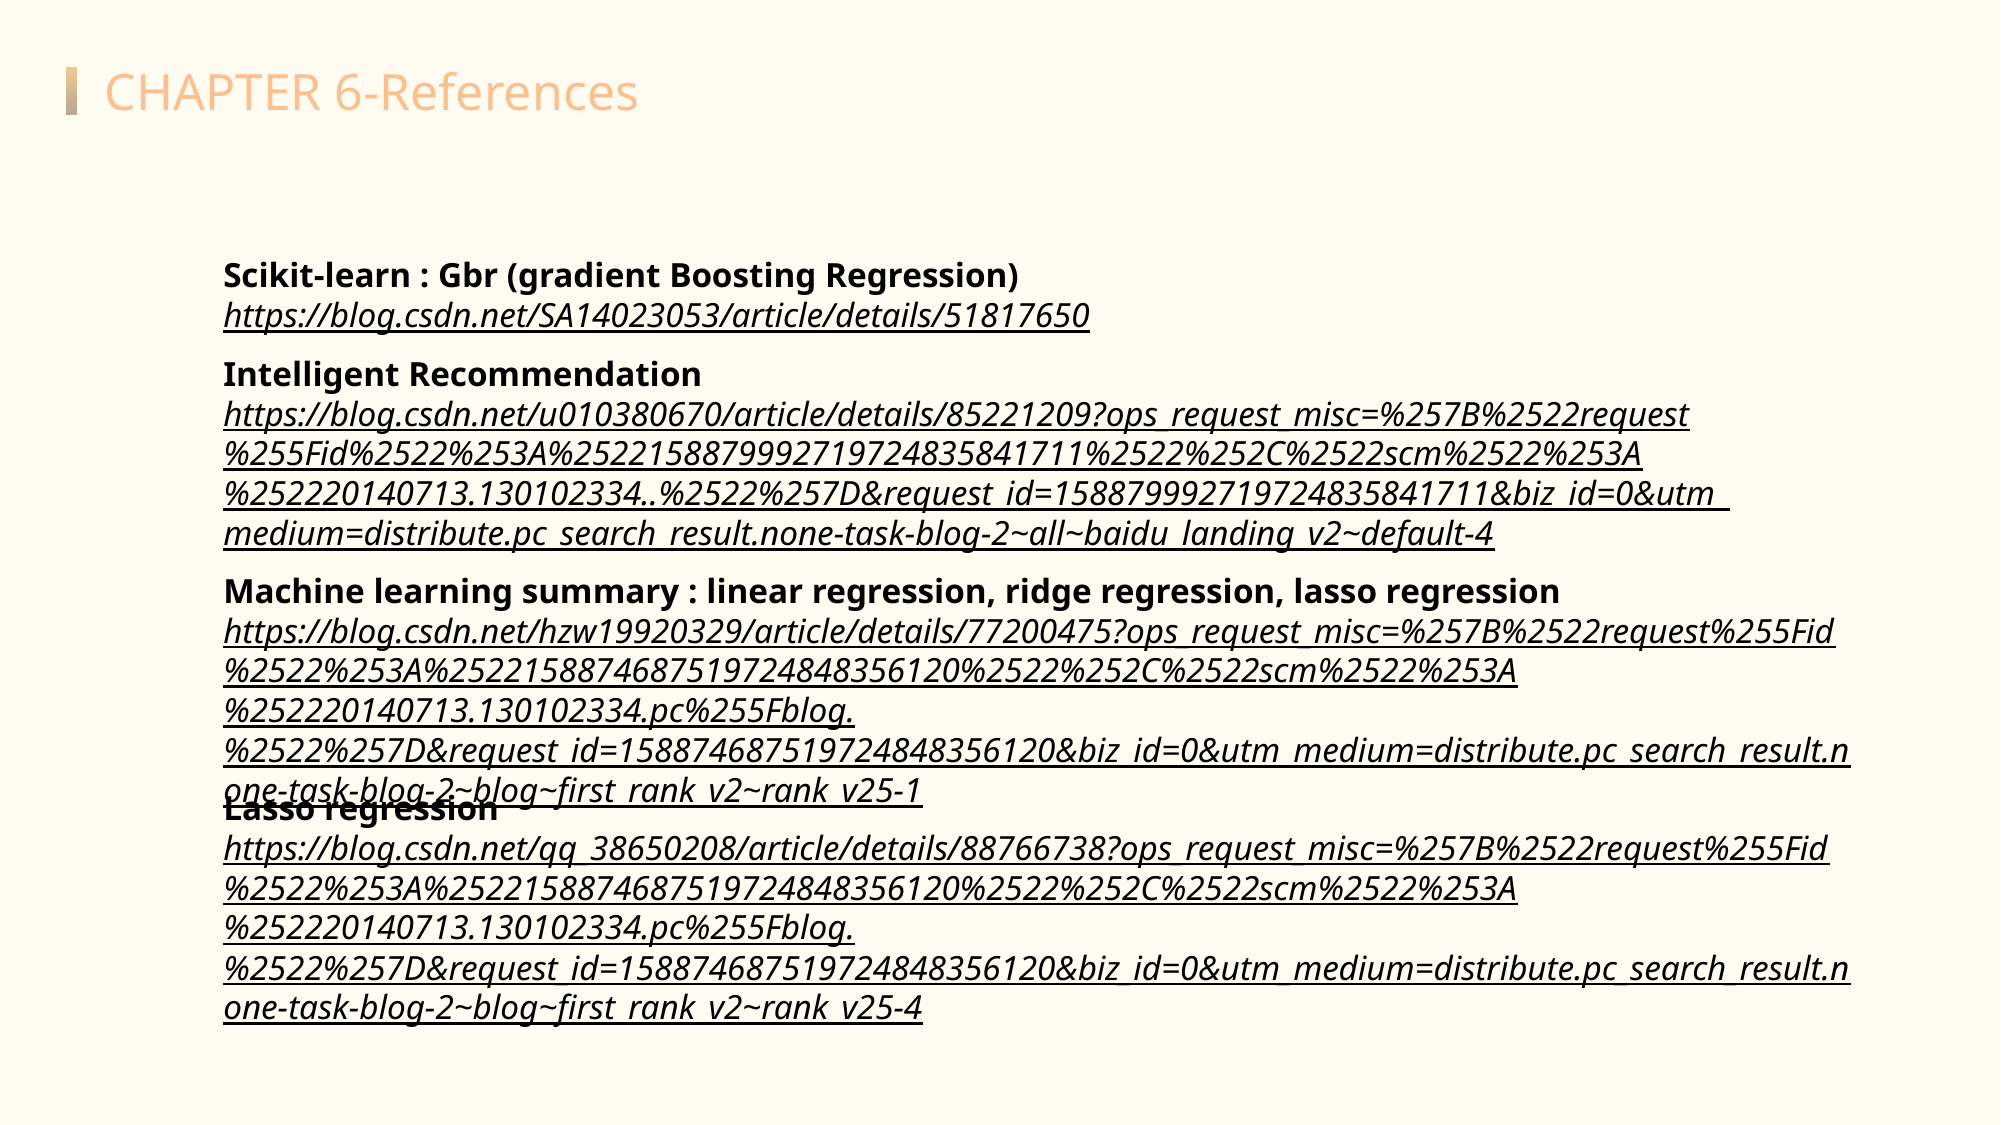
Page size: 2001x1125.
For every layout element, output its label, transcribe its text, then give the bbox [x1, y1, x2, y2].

text_box Lasso regression https://blog.csdn.net/qq_38650208/article/details/88766738?ops_request_misc=%257B%2522request%255Fid%2522%253A%2522158874687519724848356120%2522%252C%2522scm%2522%253A%252220140713.130102334.pc%255Fblog.%2522%257D&request_id=158874687519724848356120&biz_id=0&utm_medium=distribute.pc_search_result.none-task-blog-2~blog~first_rank_v2~rank_v25-4 [208, 779, 1884, 1034]
text_box CHAPTER 6-References [90, 52, 655, 128]
text_box Intelligent Recommendation https://blog.csdn.net/u010380670/article/details/85221209?ops_request_misc=%257B%2522request%255Fid%2522%253A%2522158879992719724835841711%2522%252C%2522scm%2522%253A%252220140713.130102334..%2522%257D&request_id=158879992719724835841711&biz_id=0&utm_medium=distribute.pc_search_result.none-task-blog-2~all~baidu_landing_v2~default-4 [208, 345, 1748, 560]
text_box Machine learning summary : linear regression, ridge regression, lasso regression https://blog.csdn.net/hzw19920329/article/details/77200475?ops_request_misc=%257B%2522request%255Fid%2522%253A%2522158874687519724848356120%2522%252C%2522scm%2522%253A%252220140713.130102334.pc%255Fblog.%2522%257D&request_id=158874687519724848356120&biz_id=0&utm_medium=distribute.pc_search_result.none-task-blog-2~blog~first_rank_v2~rank_v25-1 [208, 562, 1884, 779]
text_box Scikit-learn : Gbr (gradient Boosting Regression) https://blog.csdn.net/SA14023053/article/details/51817650 [208, 247, 1426, 342]
picture [66, 66, 77, 115]
